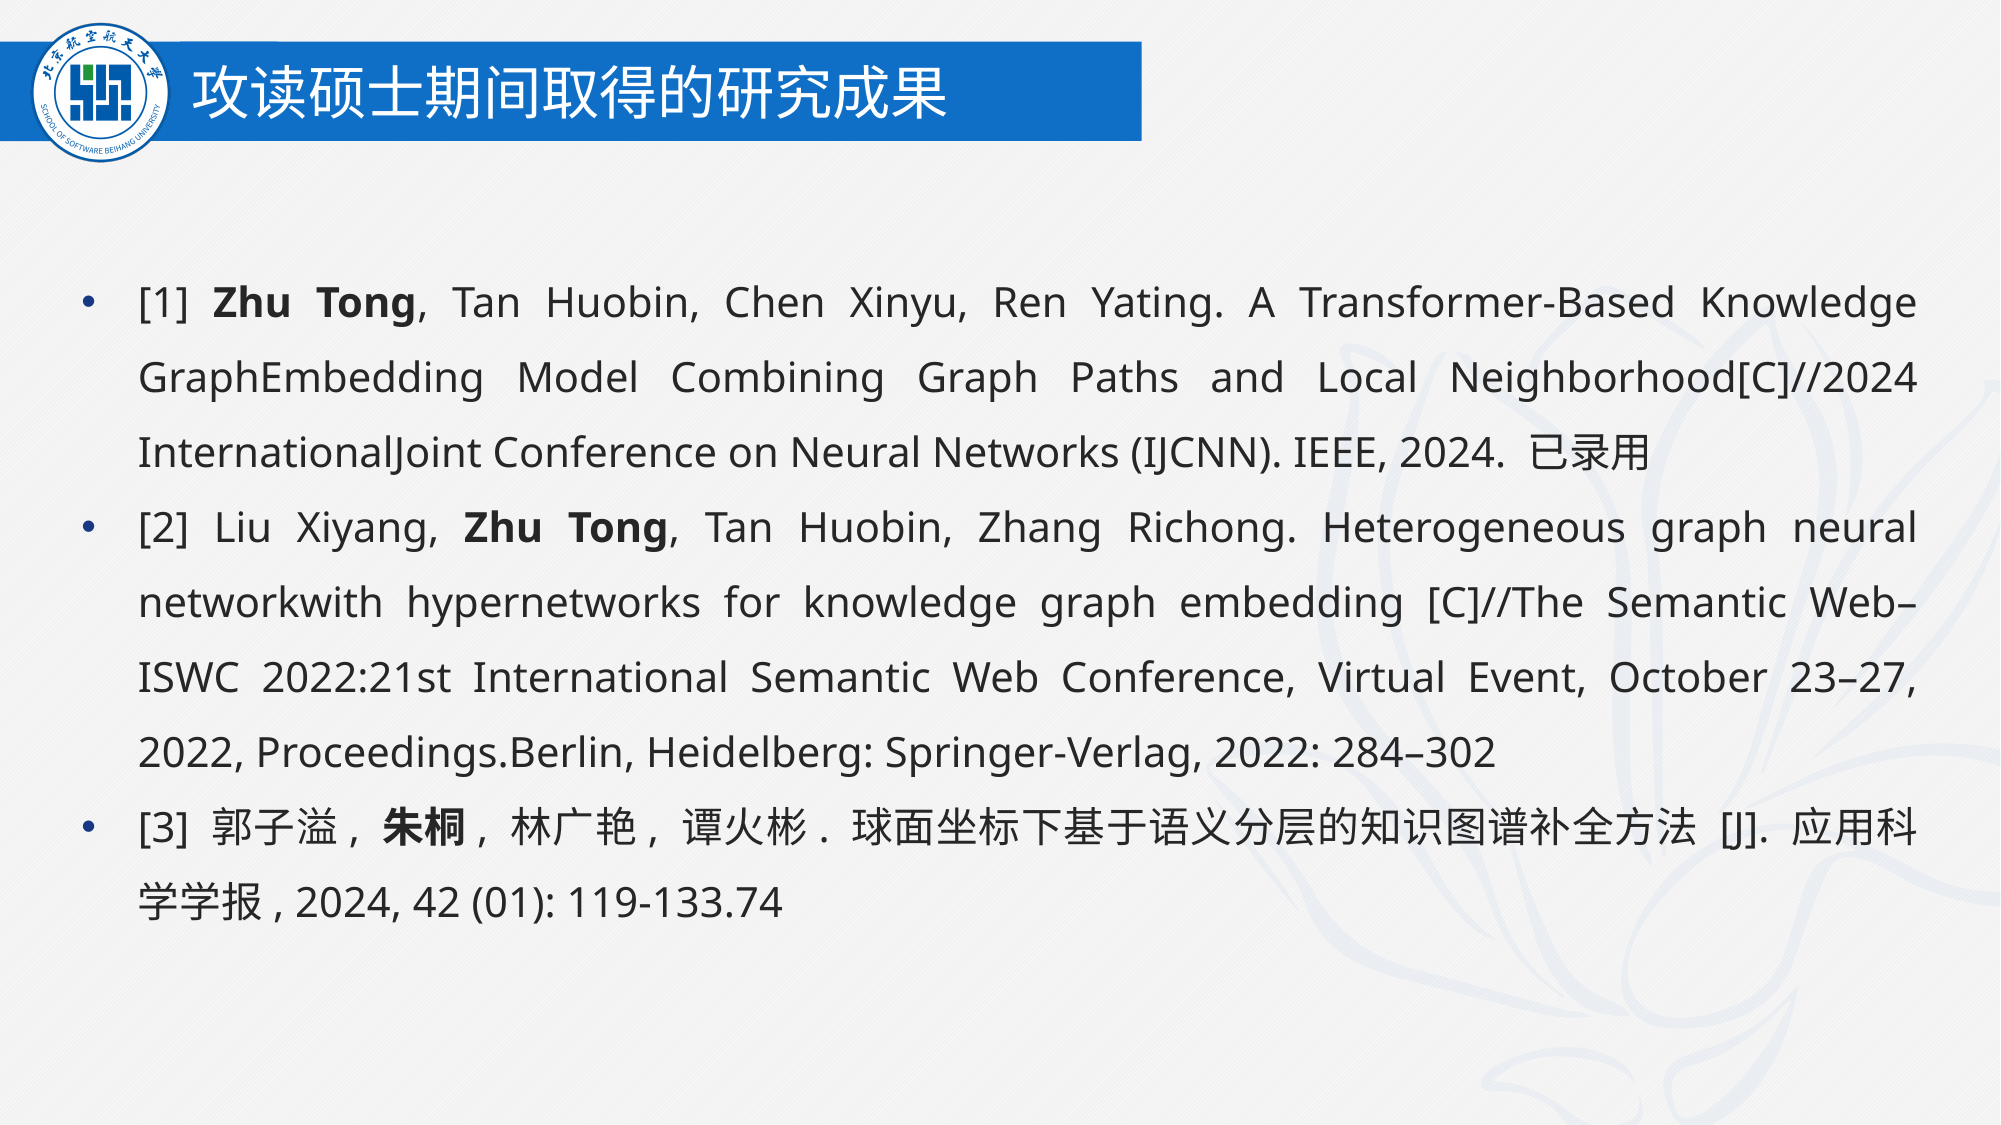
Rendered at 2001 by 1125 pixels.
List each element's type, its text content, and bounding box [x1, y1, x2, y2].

text_box [1] Zhu Tong, Tan Huobin, Chen Xinyu, Ren Yating. A Transformer-Based Knowledge GraphEmbedding Model Combining Graph Paths and Local Neighborhood[C]//2024 InternationalJoint Conference on Neural Networks (IJCNN). IEEE, 2024. 已录用 [2] Liu Xiyang, Zhu Tong, Tan Huobin, Zhang Richong. Heterogeneous graph neural networkwith hypernetworks for knowledge graph embedding [C]//The Semantic Web–ISWC 2022:21st International Semantic Web Conference, Virtual Event, October 23–27, 2022, Proceedings.Berlin, Heidelberg: Springer-Verlag, 2022: 284–302 [3] 郭子溢, 朱桐, 林广艳, 谭火彬. 球面坐标下基于语义分层的知识图谱补全方法 [J]. 应用科学学报, 2024, 42 (01): 119-133.74 [66, 243, 1934, 934]
picture [19, 11, 181, 172]
list 攻读硕士期间取得的研究成果 [180, 41, 1142, 141]
